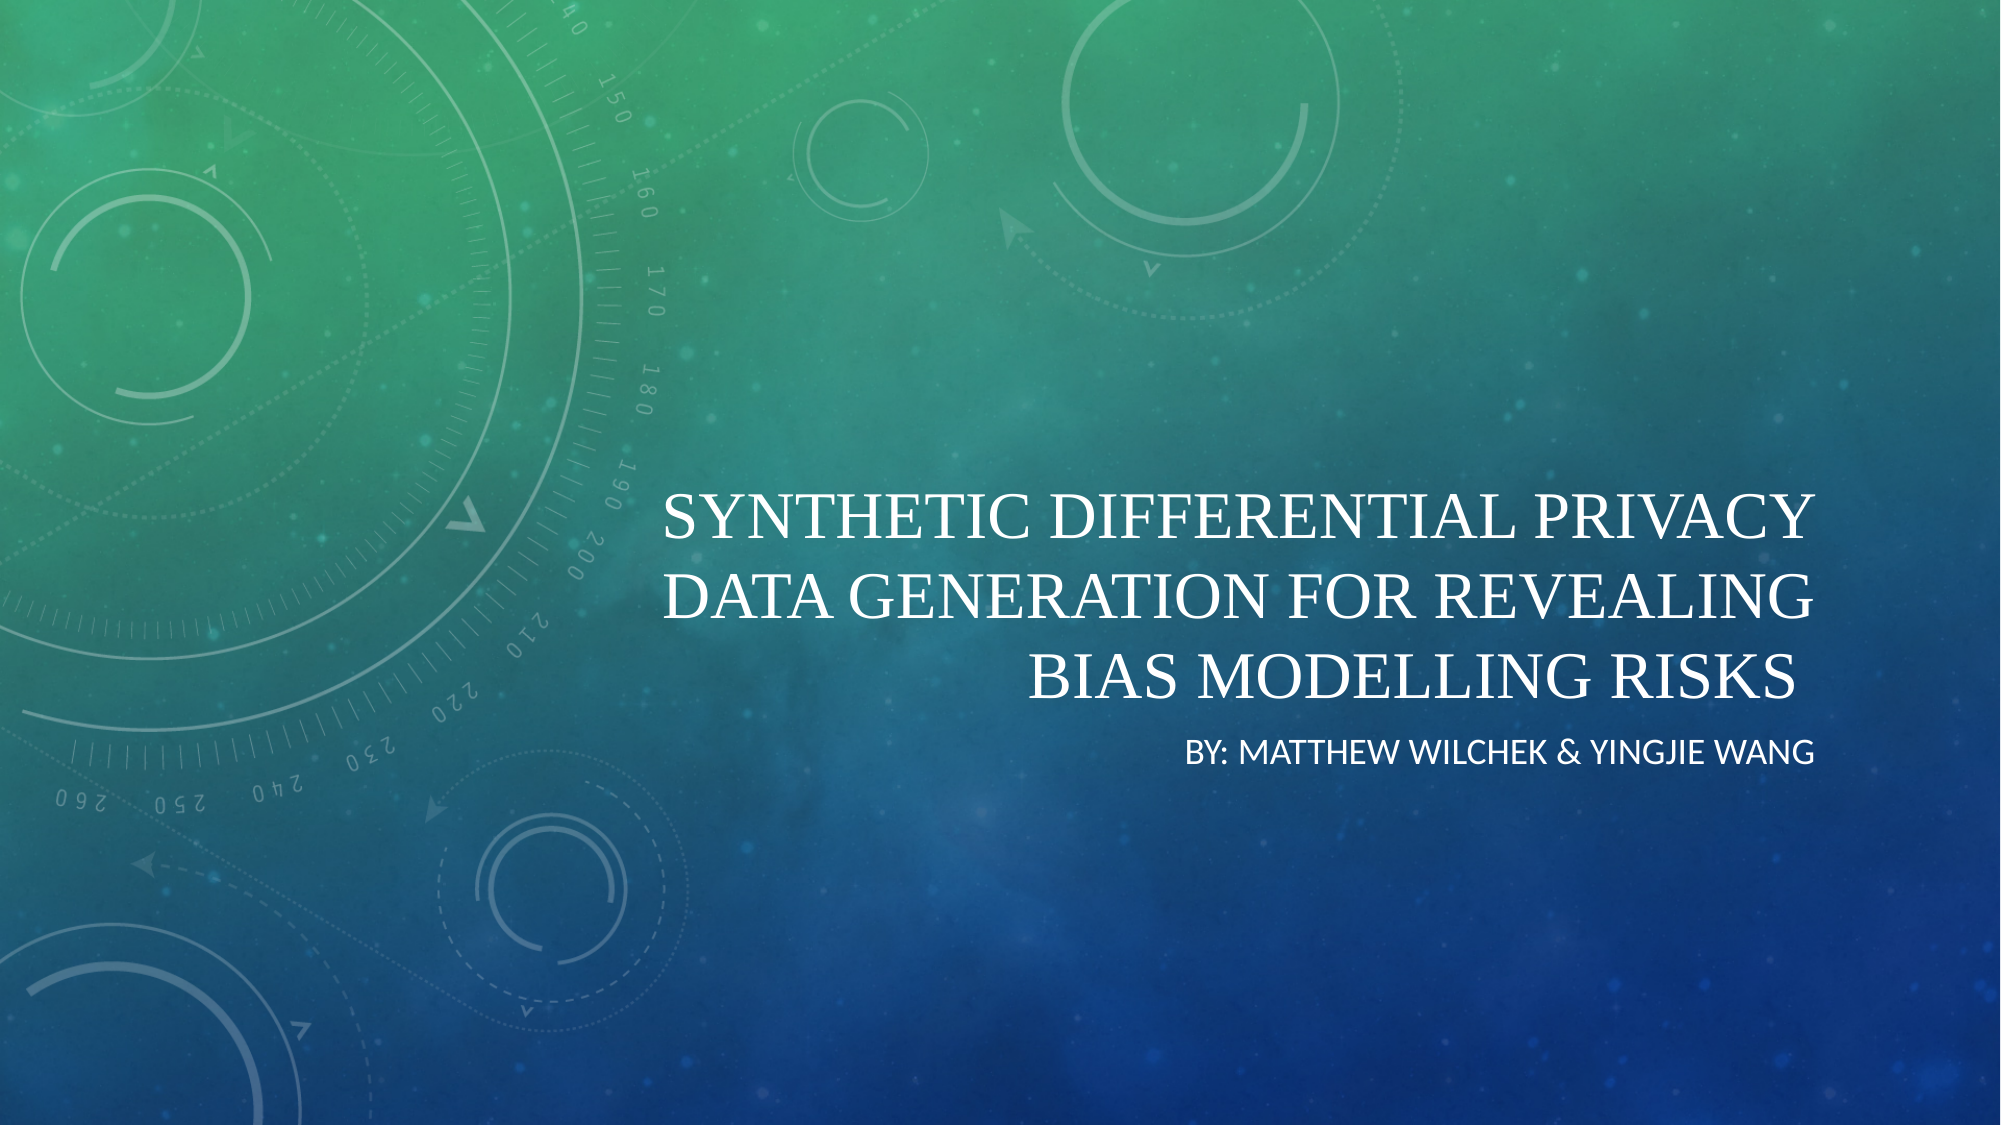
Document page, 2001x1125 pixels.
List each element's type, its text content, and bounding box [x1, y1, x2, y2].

subtitle By: Matthew Wilchek & Yingjie wang [650, 719, 1831, 950]
picture [0, 0, 2001, 1125]
title Synthetic Differential Privacy Data Generation for Revealing Bias Modelling Risks [522, 322, 1831, 720]
